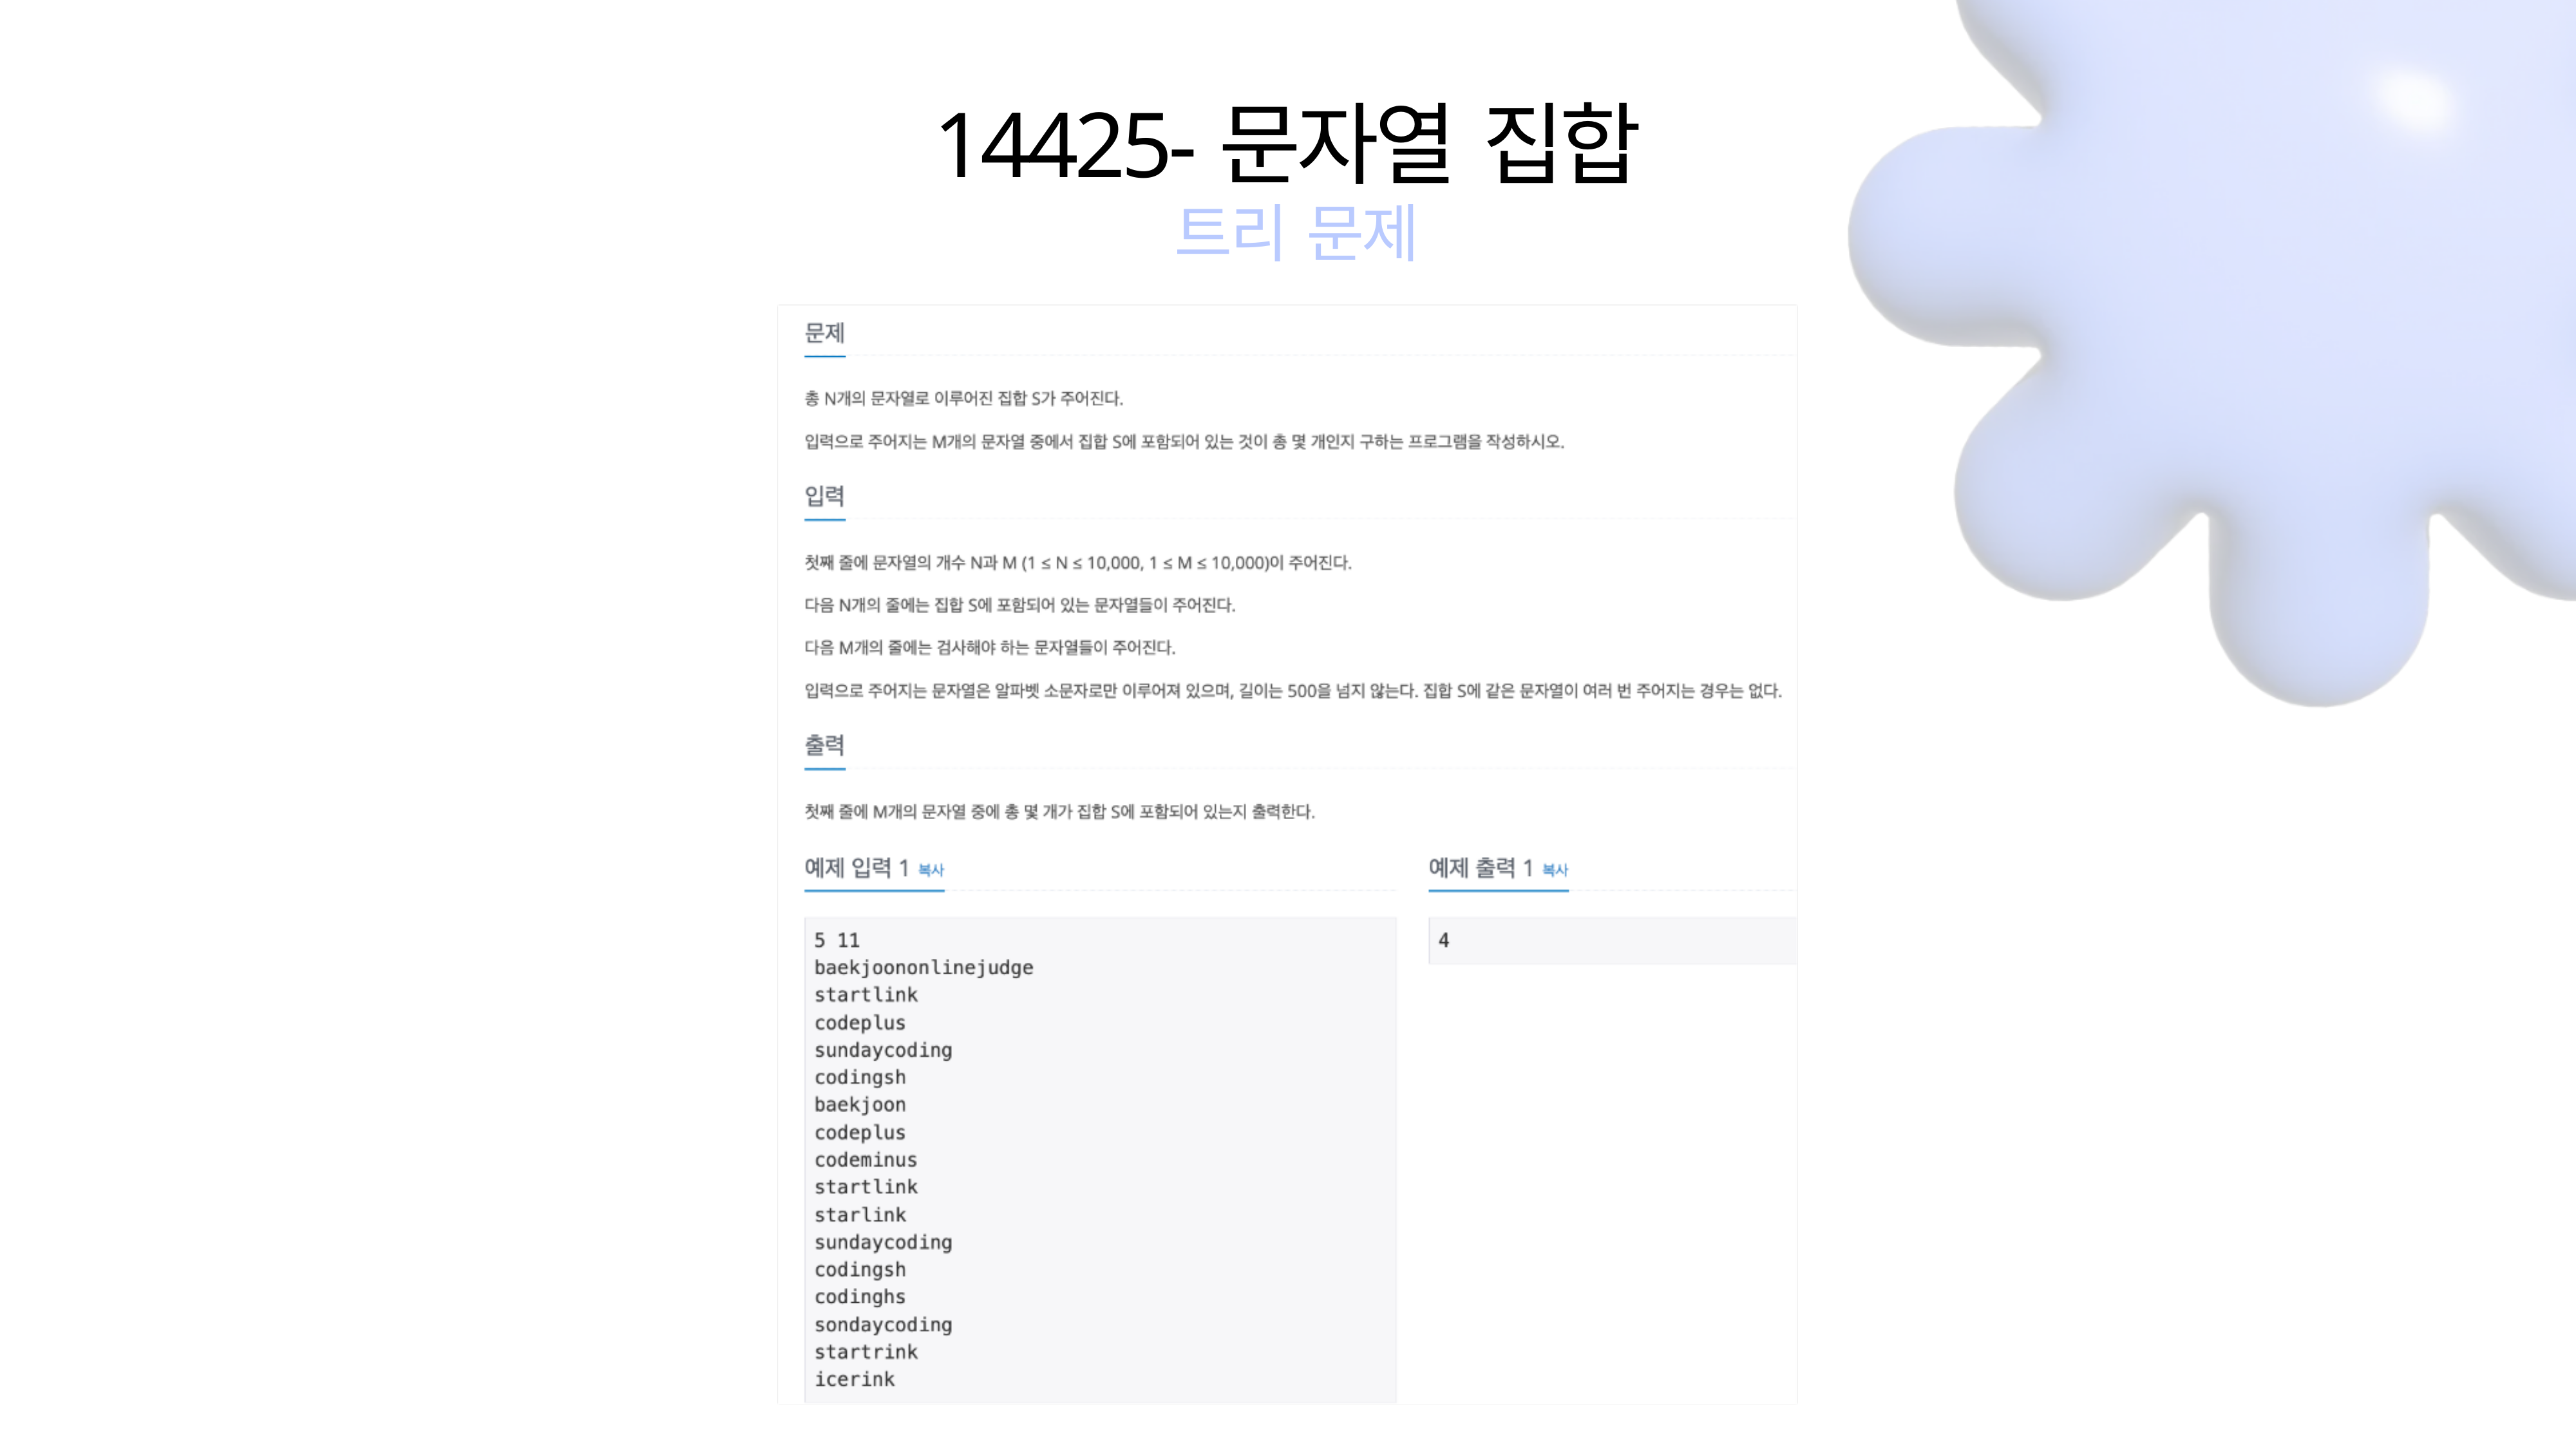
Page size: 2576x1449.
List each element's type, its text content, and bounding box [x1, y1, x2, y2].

text_box 트리 문제 [790, 184, 1804, 285]
picture [776, 304, 1799, 1406]
text_box 14425-문자열 집합 [562, 73, 1843, 218]
picture [1847, 0, 2576, 710]
